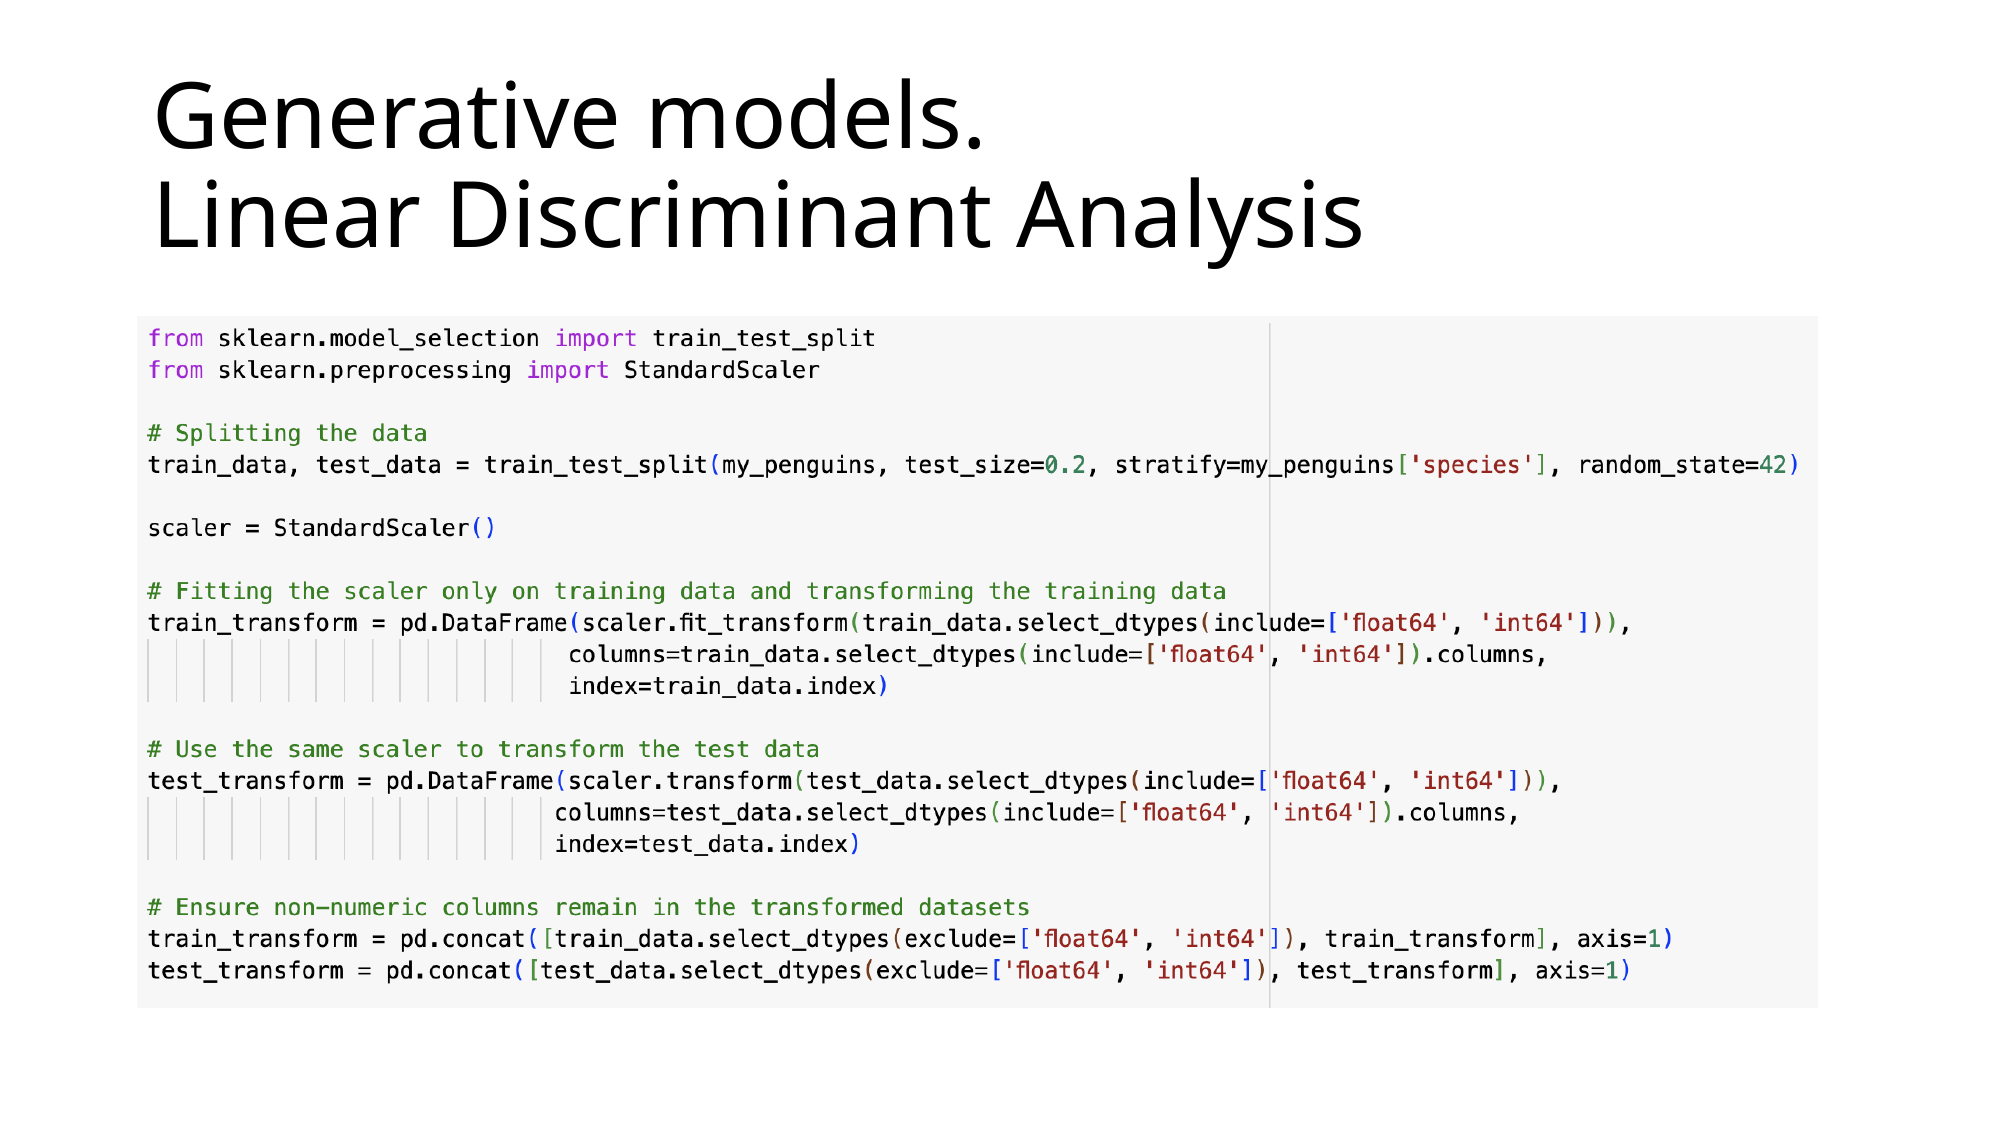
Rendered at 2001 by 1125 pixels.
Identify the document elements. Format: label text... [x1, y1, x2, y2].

picture [137, 316, 1818, 1008]
title Generative models. Linear Discriminant Analysis [137, 59, 1863, 278]
